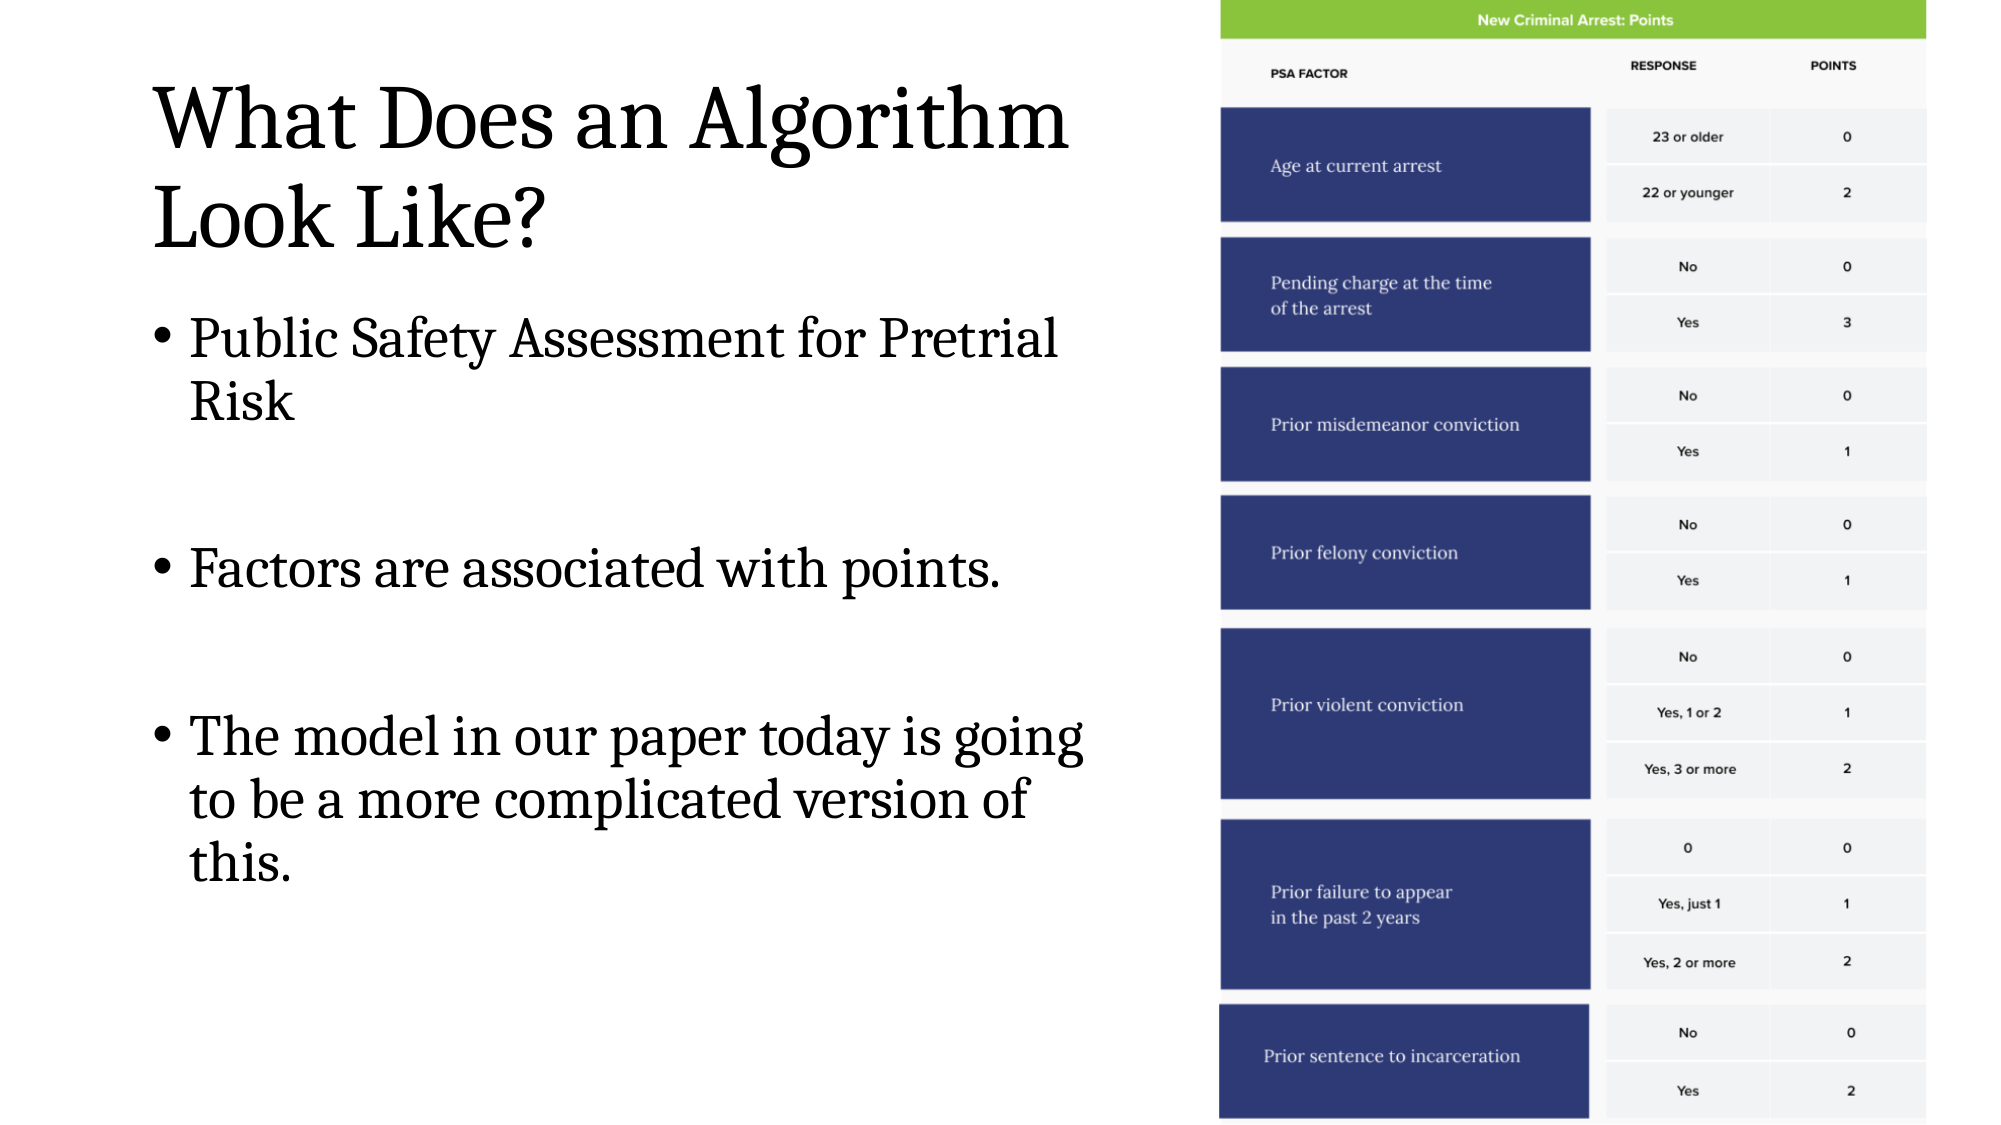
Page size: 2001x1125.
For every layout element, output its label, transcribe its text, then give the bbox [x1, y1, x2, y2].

picture [1219, 0, 1927, 1125]
list Public Safety Assessment for Pretrial Risk Factors are associated with points. The model in our paper today is going to be a more complicated version of this. [137, 299, 1107, 1014]
title What Does an Algorithm Look Like? [137, 59, 1107, 278]
